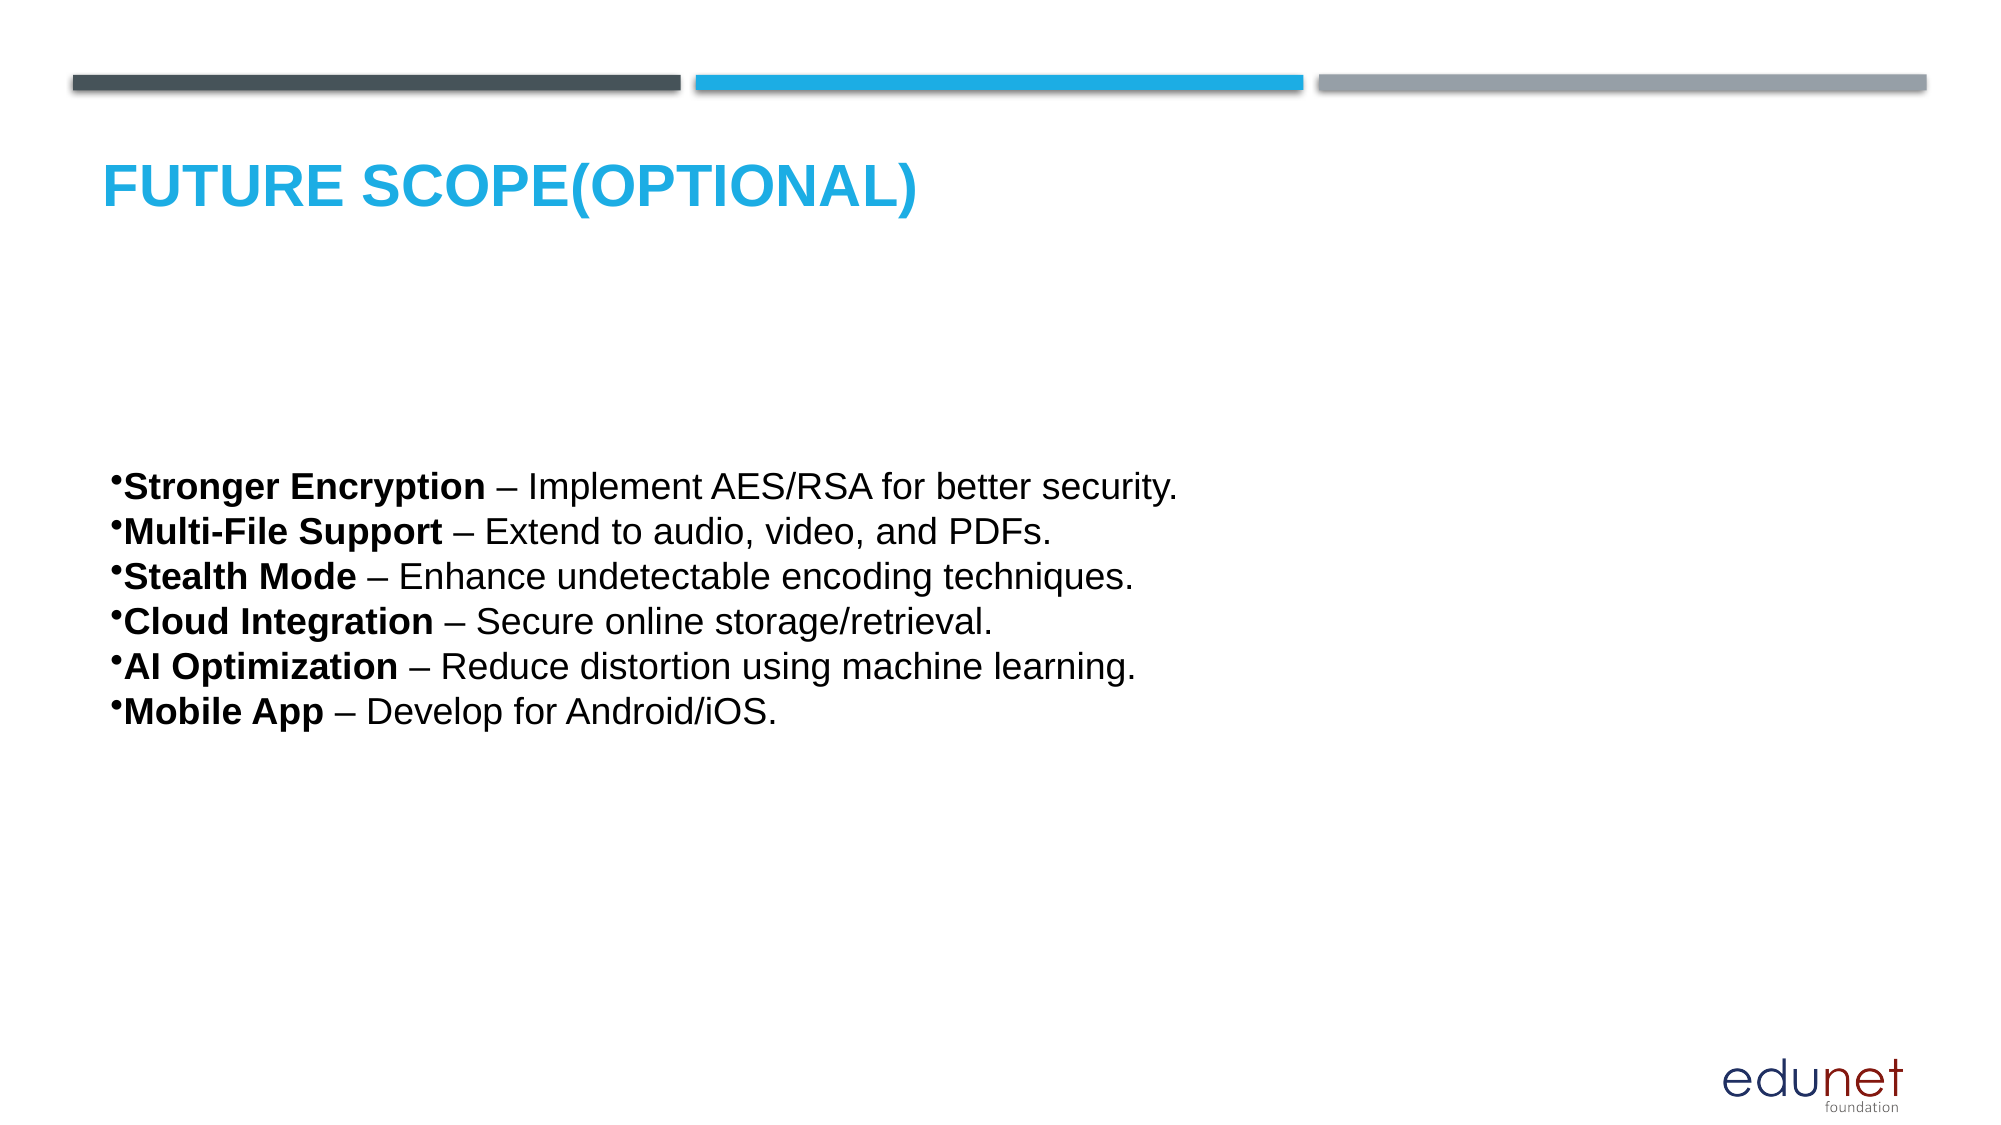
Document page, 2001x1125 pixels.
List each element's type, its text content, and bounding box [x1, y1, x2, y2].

picture [1719, 1056, 1905, 1116]
list Stronger Encryption – Implement AES/RSA for better security. Multi-File Support – Extend to audio, video, and PDFs. Stealth Mode – Enhance undetectable encoding techniques. Cloud Integration – Secure online storage/retrieval. AI Optimization – Reduce distortion using machine learning. Mobile App – Develop for Android/iOS. [95, 270, 1905, 924]
text_box Future scope(optional) [87, 138, 1898, 226]
